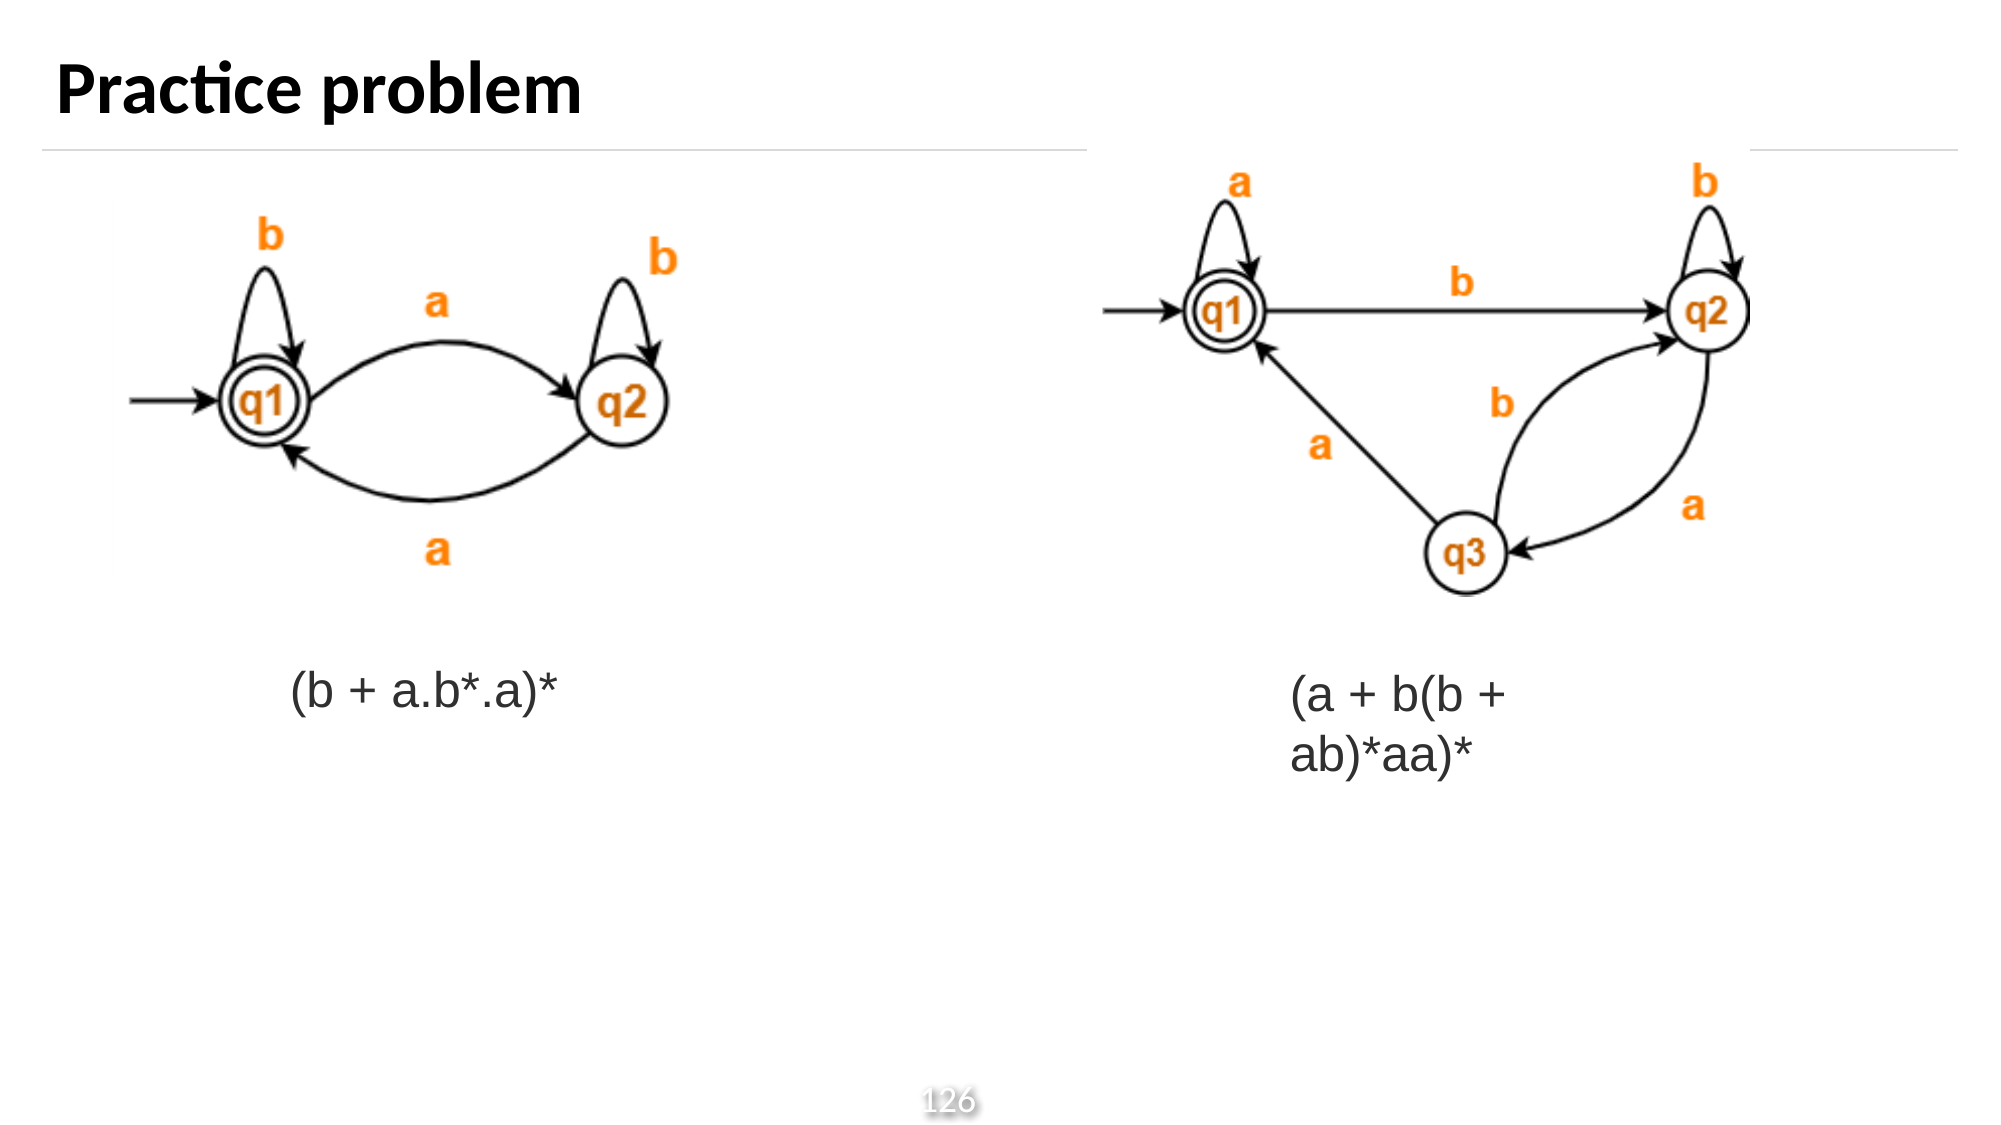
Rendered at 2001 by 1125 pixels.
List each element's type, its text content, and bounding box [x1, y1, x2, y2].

title Practice problem [41, 17, 1959, 150]
text_box (a + b(b + ab)*aa)* [1275, 653, 1700, 789]
picture [1087, 149, 1751, 598]
picture [112, 199, 713, 578]
text_box (b + a.b*.a)* [274, 649, 588, 725]
